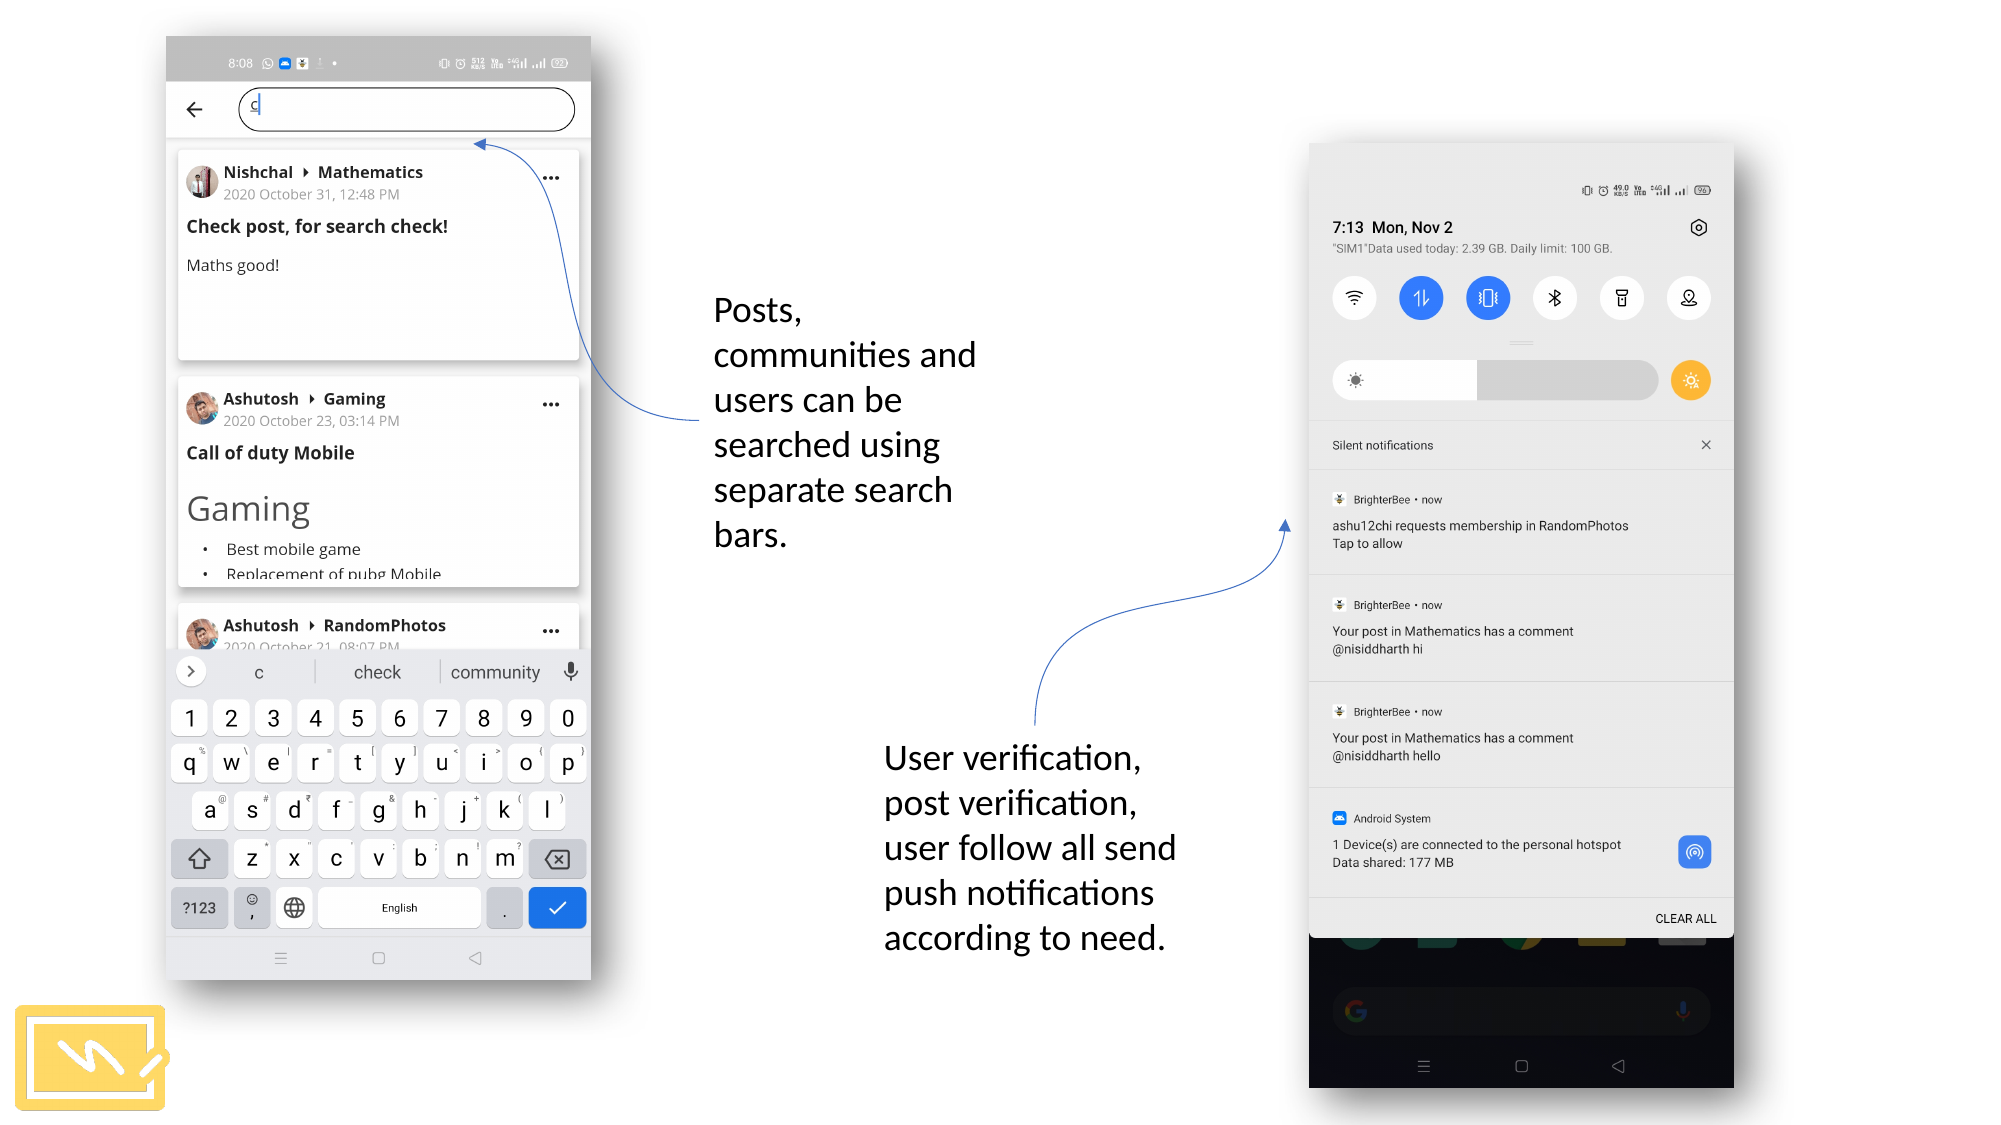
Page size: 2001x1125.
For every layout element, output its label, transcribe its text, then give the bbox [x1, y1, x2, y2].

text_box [473, 143, 699, 423]
text_box Posts, communities and users can be searched using separate search bars. [698, 278, 1000, 563]
text_box User verification, post verification, user follow all send push notifications according to need. [869, 725, 1201, 966]
picture [1309, 143, 1734, 1088]
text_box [1056, 496, 1264, 748]
picture [0, 36, 591, 1125]
